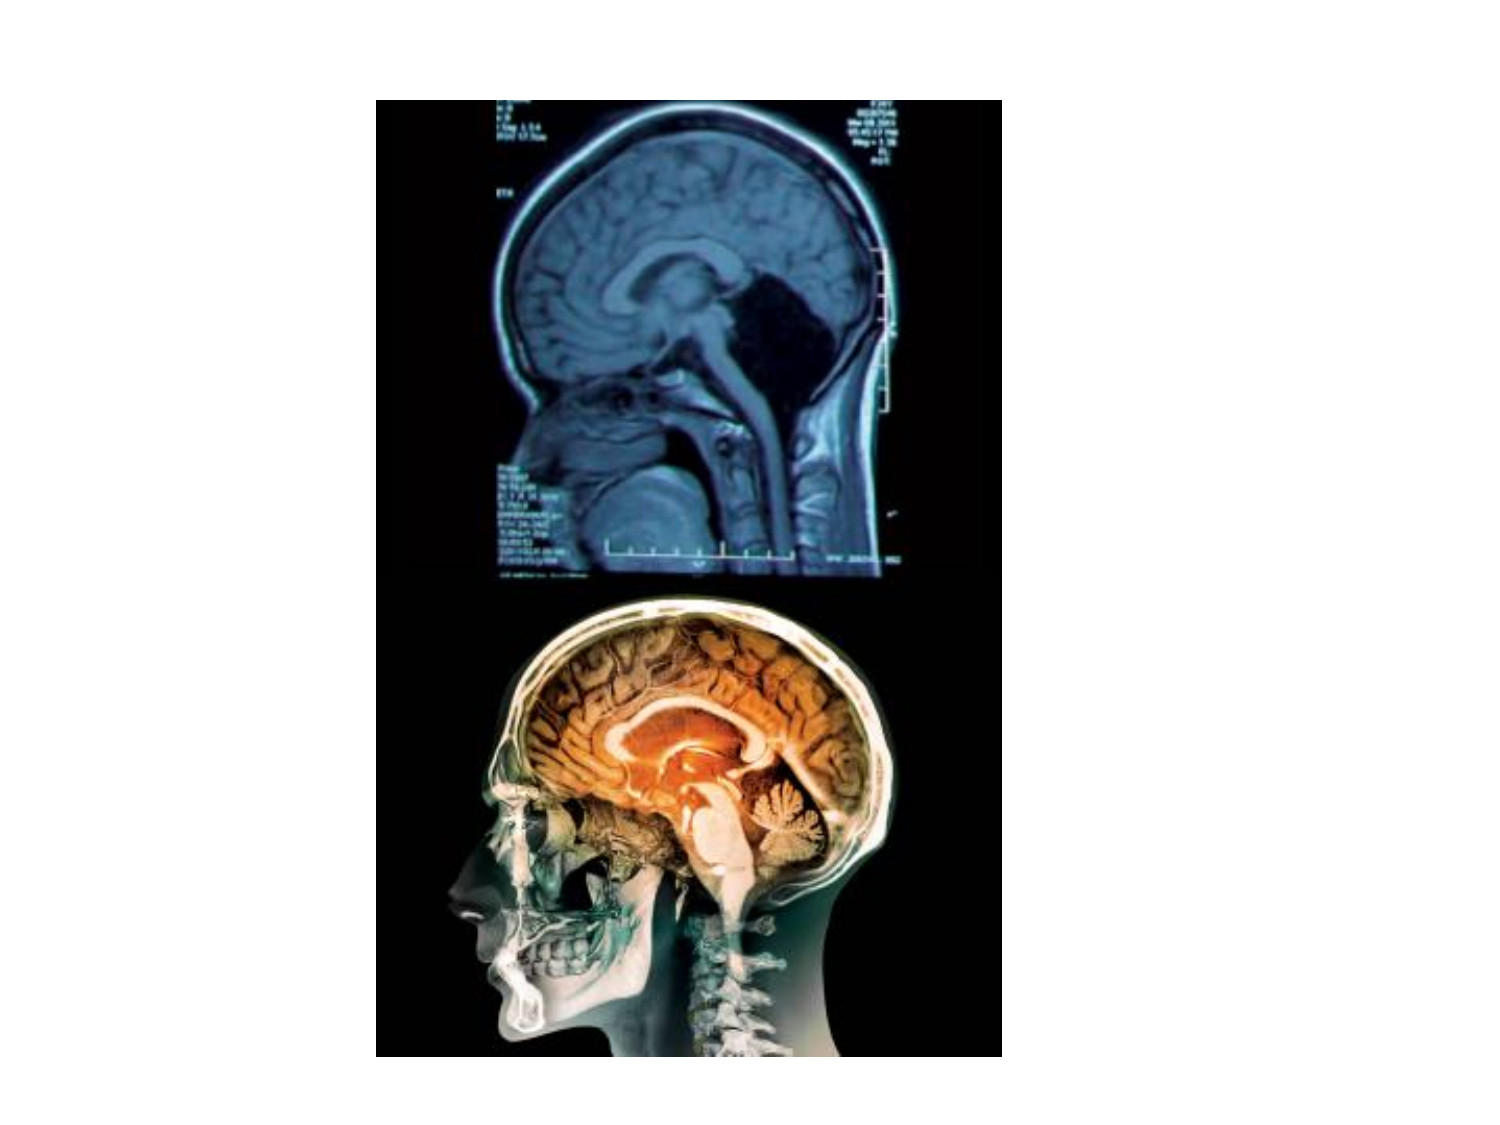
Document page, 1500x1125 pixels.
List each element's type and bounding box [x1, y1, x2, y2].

picture [376, 100, 1003, 1057]
